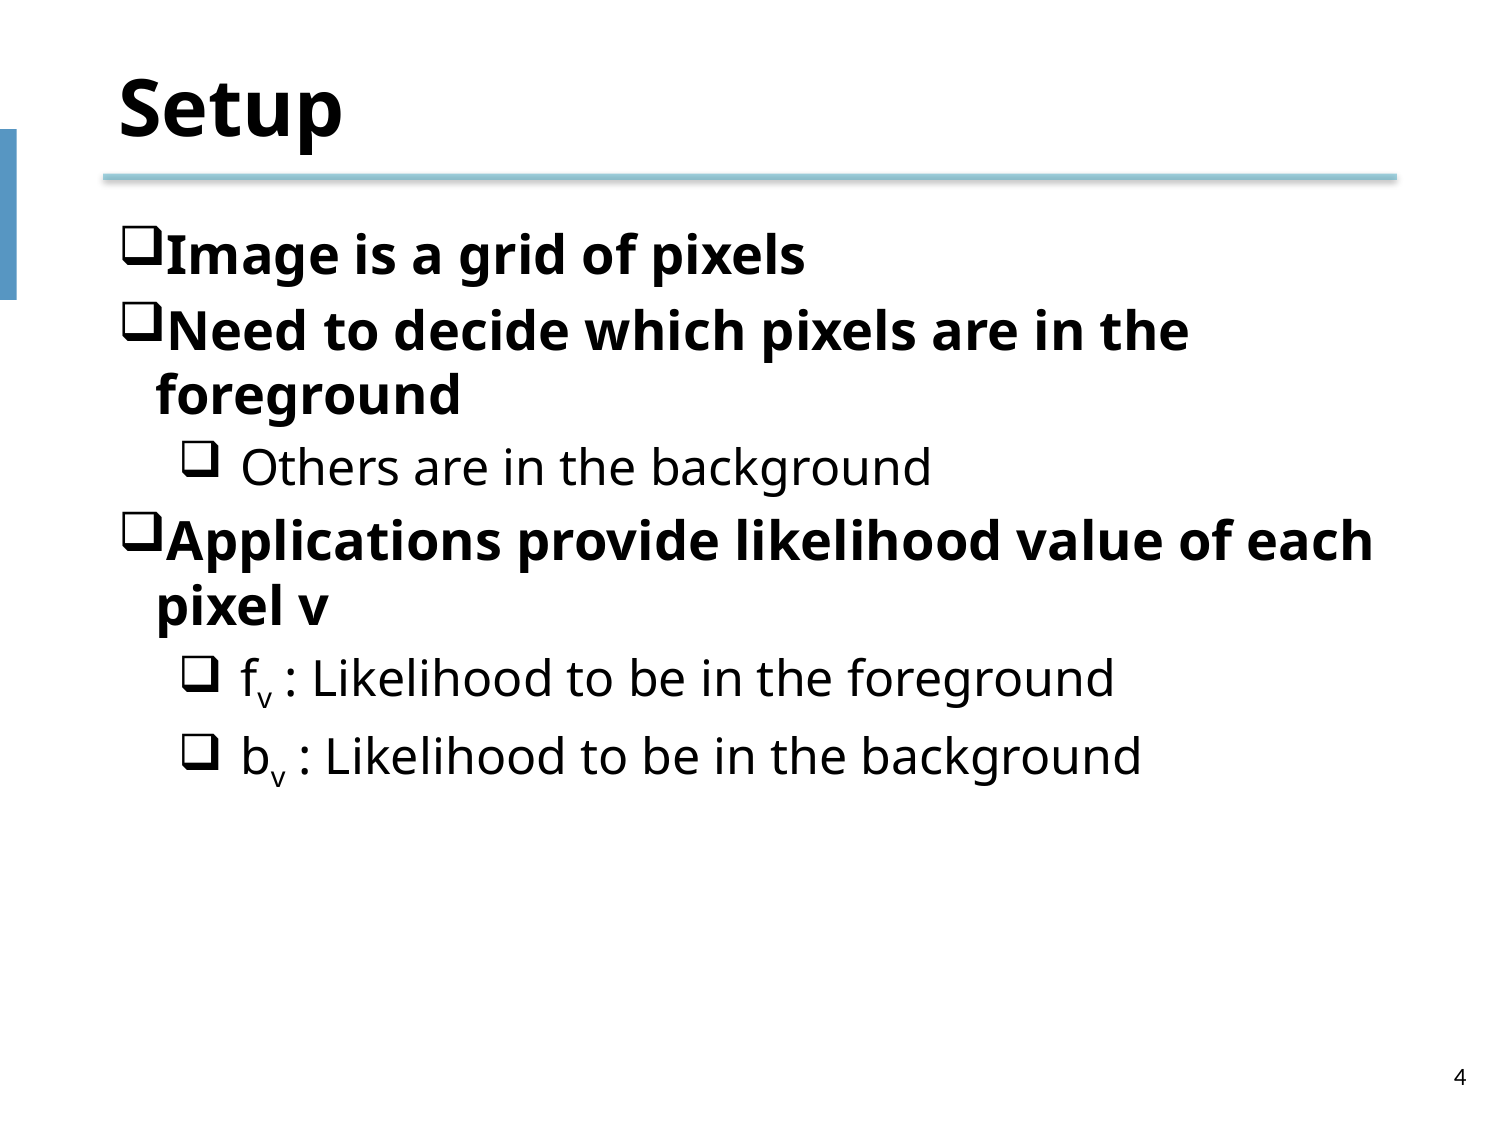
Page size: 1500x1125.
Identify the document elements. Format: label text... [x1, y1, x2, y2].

title Setup [103, 25, 1397, 185]
list Image is a grid of pixels Need to decide which pixels are in the foreground Others are in the background Applications provide likelihood value of each pixel v fv : Likelihood to be in the foreground bv : Likelihood to be in the background [103, 212, 1397, 977]
slide_number 4 [1131, 1045, 1482, 1106]
